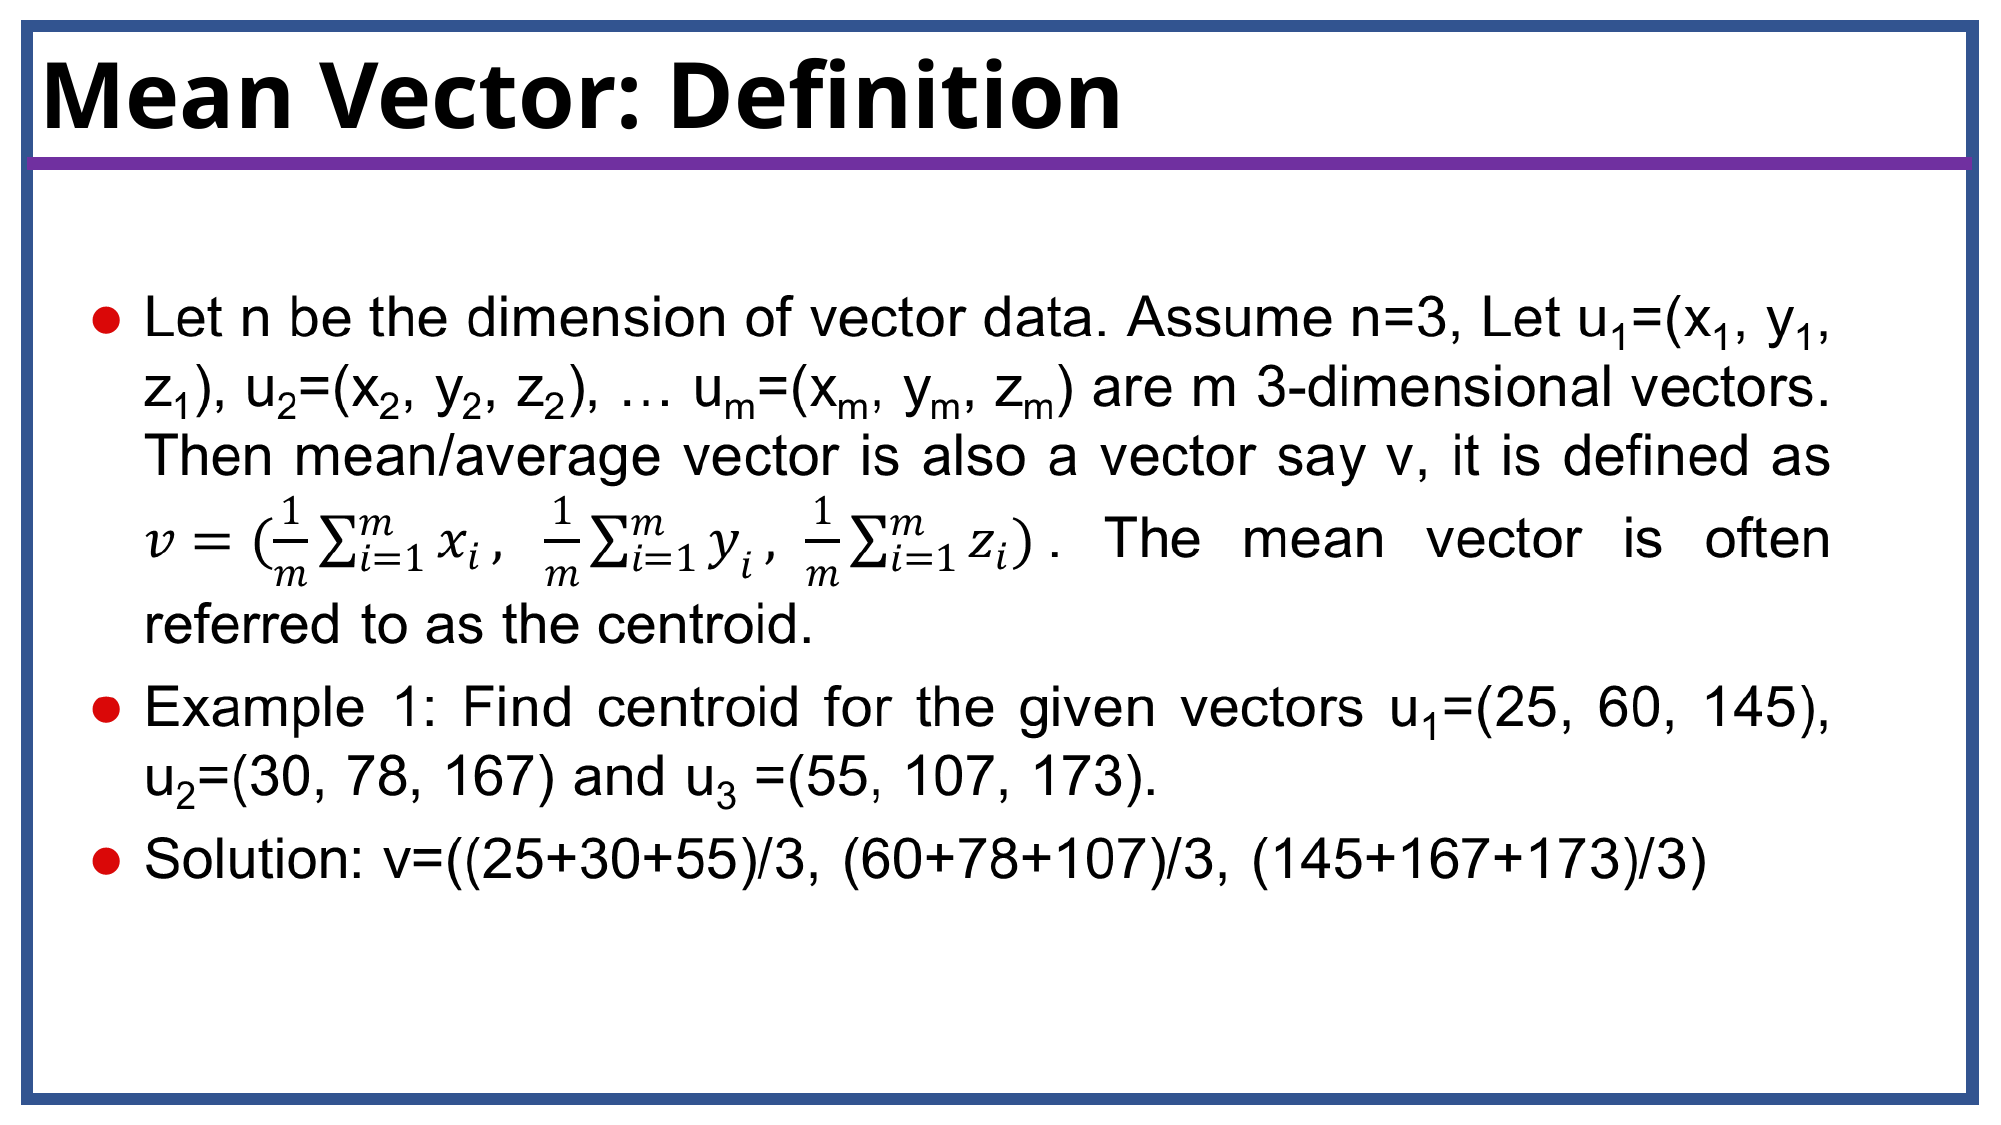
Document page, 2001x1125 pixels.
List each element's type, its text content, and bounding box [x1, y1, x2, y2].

title Mean Vector: Definition [24, 0, 1750, 208]
text_box [26, 25, 1974, 1100]
